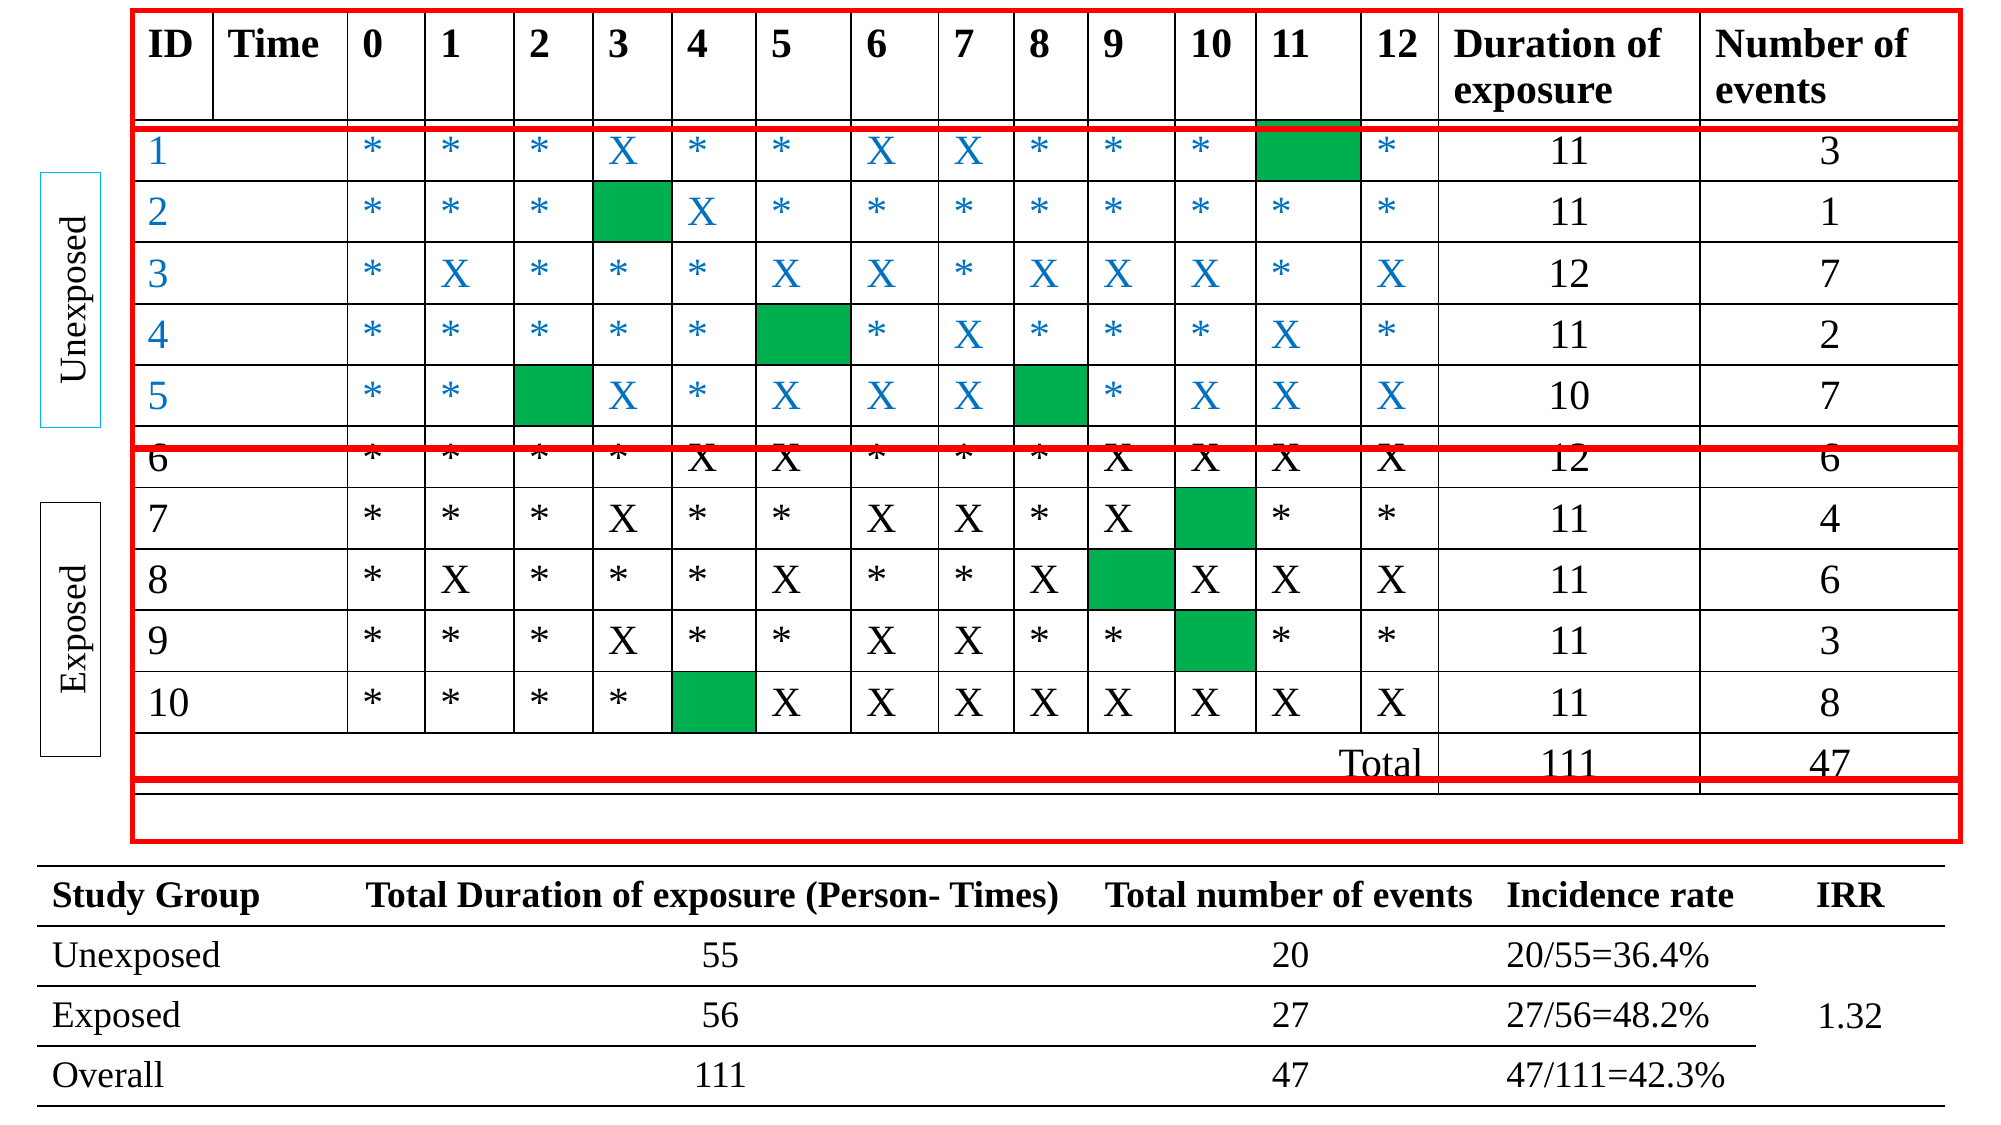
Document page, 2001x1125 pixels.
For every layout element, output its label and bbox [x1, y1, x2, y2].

text_box [40, 172, 101, 428]
table_header [37, 867, 1945, 925]
text_box [132, 10, 1961, 842]
text_box [40, 502, 101, 757]
table_cell [37, 927, 1945, 1105]
